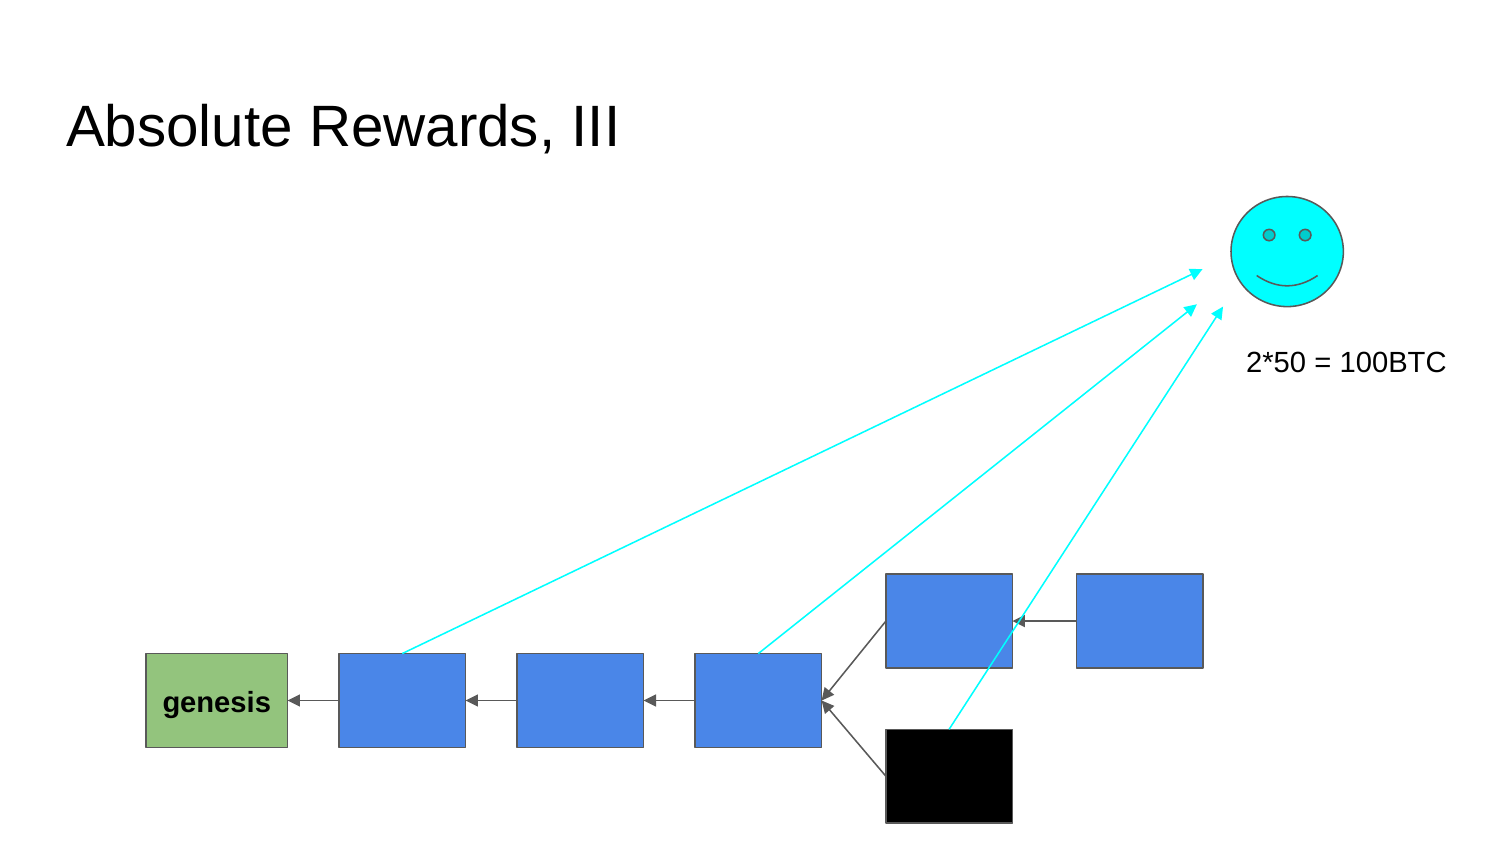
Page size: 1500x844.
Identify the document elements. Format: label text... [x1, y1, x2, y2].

text_box [890, 663, 943, 669]
text_box [885, 729, 1013, 824]
text_box 2*50 = 100BTC [1230, 328, 1464, 394]
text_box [758, 303, 1198, 654]
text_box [821, 663, 887, 701]
text_box genesis [146, 653, 288, 748]
title Absolute Rewards, III [51, 72, 1449, 167]
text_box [821, 707, 887, 777]
text_box [338, 653, 466, 748]
text_box [695, 663, 816, 748]
text_box [1231, 196, 1344, 307]
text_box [948, 306, 1224, 730]
text_box [516, 663, 644, 748]
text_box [401, 268, 1203, 654]
